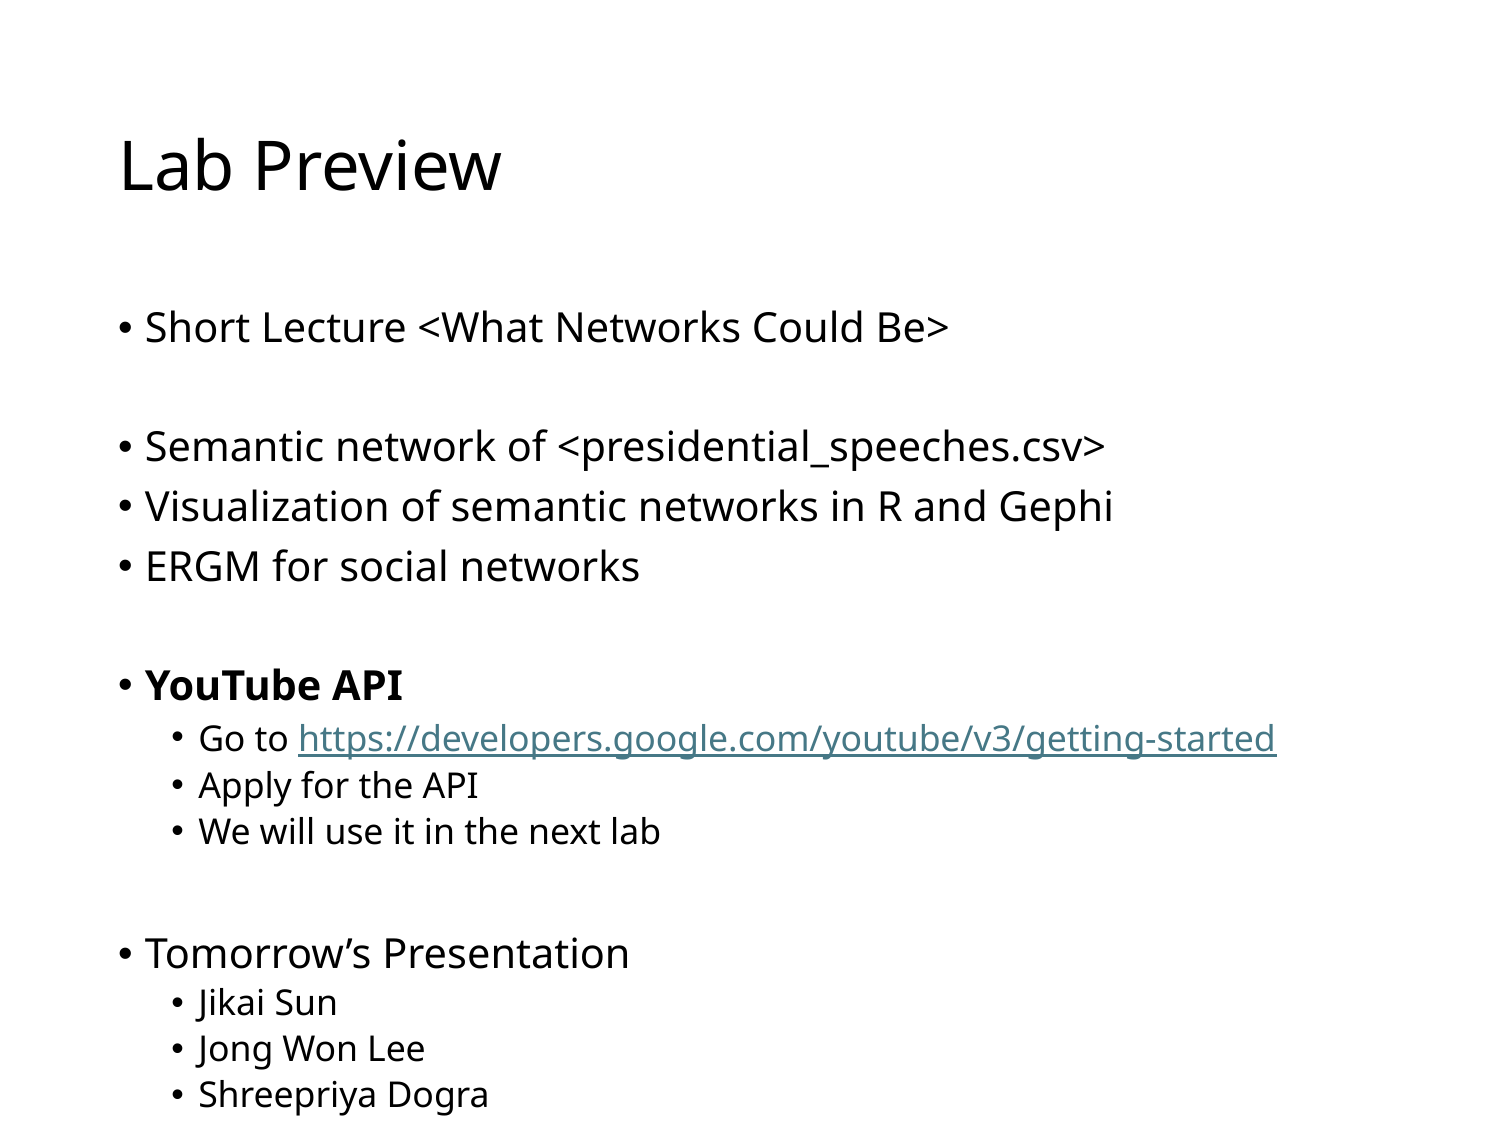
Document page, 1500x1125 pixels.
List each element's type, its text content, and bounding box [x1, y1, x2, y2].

list Short Lecture <What Networks Could Be> Semantic network of <presidential_speeches.csv> Visualization of semantic networks in R and Gephi ERGM for social networks YouTube API Go to https://developers.google.com/youtube/v3/getting-started Apply for the API We will use it in the next lab Tomorrow’s Presentation Jikai Sun Jong Won Lee Shreepriya Dogra [103, 299, 1397, 1125]
title Lab Preview [103, 59, 1397, 278]
